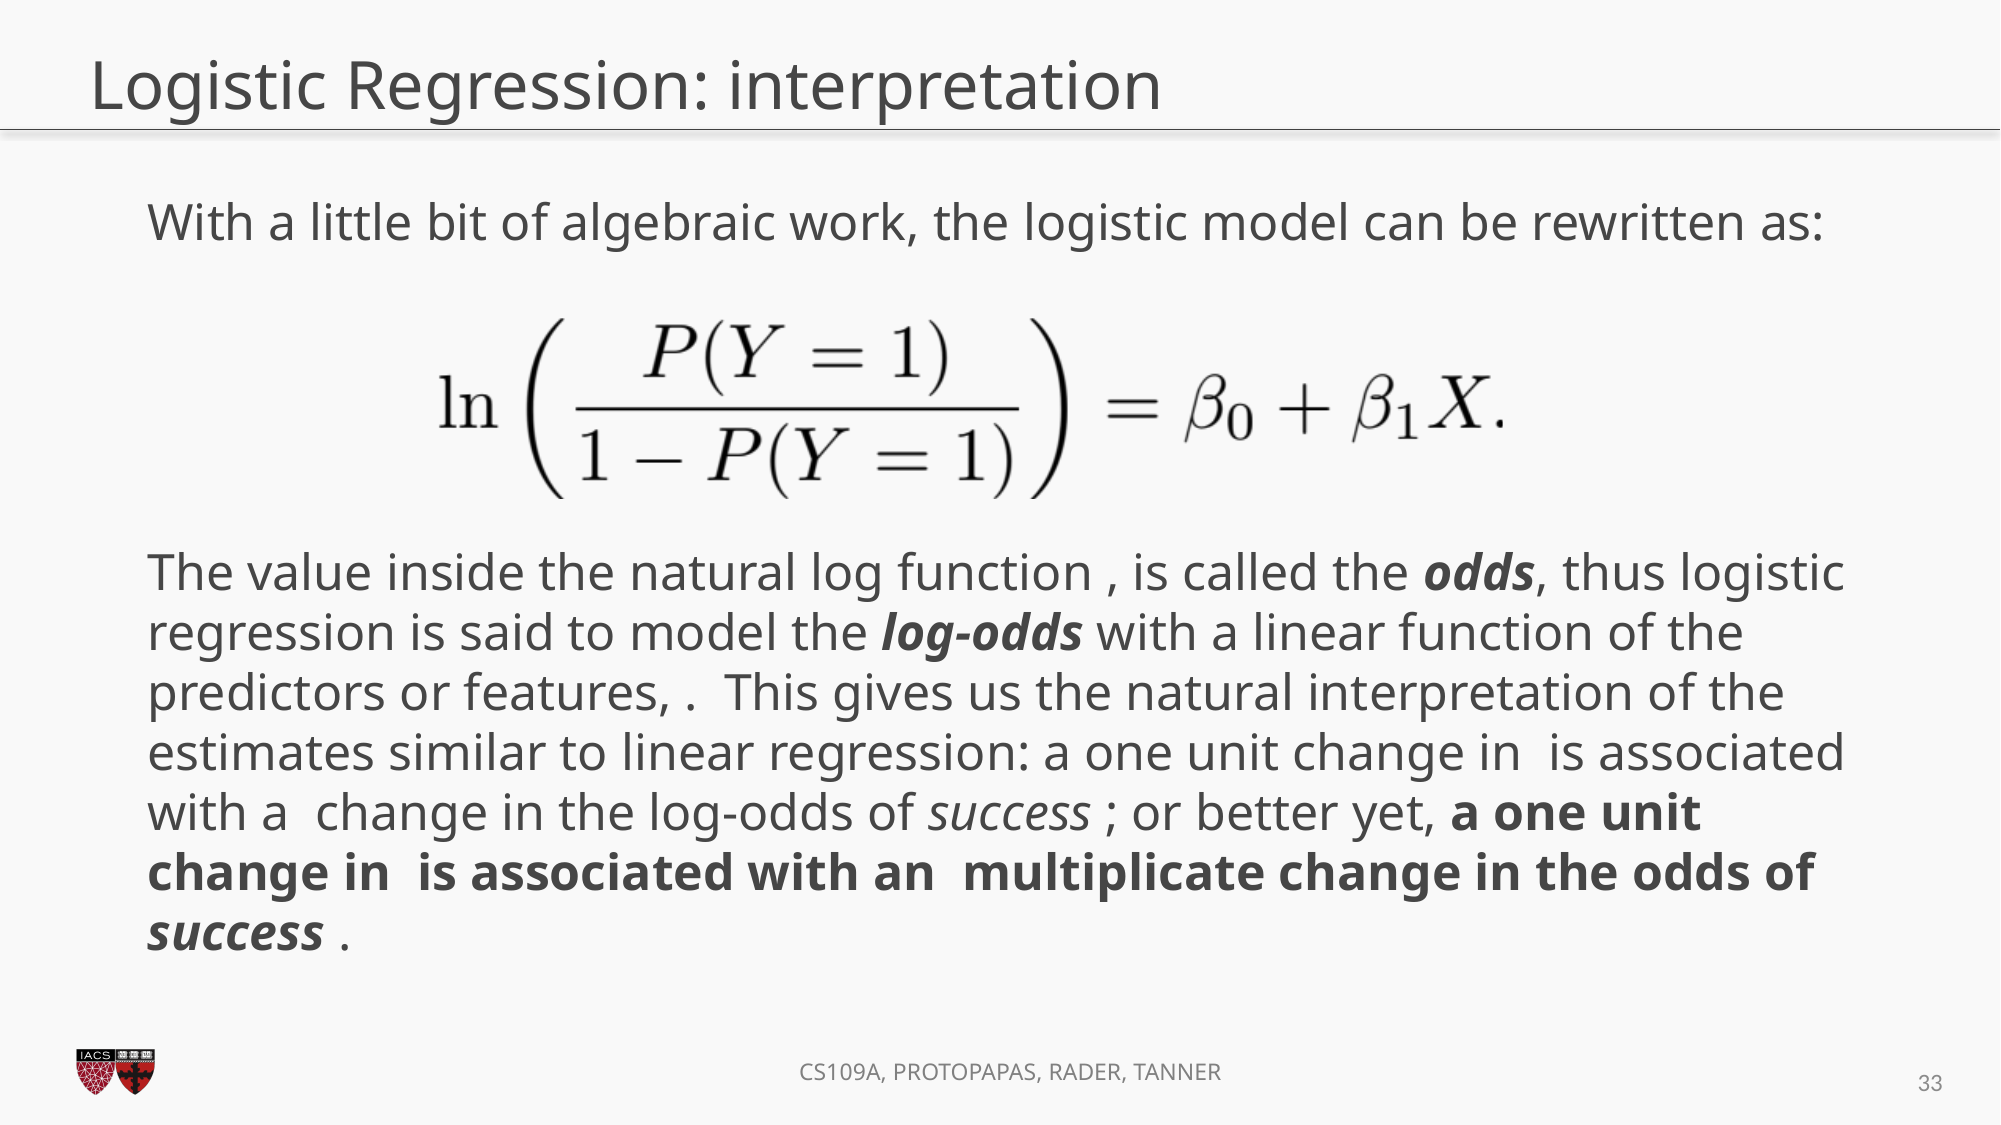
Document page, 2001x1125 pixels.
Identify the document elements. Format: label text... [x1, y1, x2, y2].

picture [437, 317, 1503, 500]
picture [75, 1049, 155, 1095]
title Logistic Regression: interpretation [57, 35, 1943, 162]
